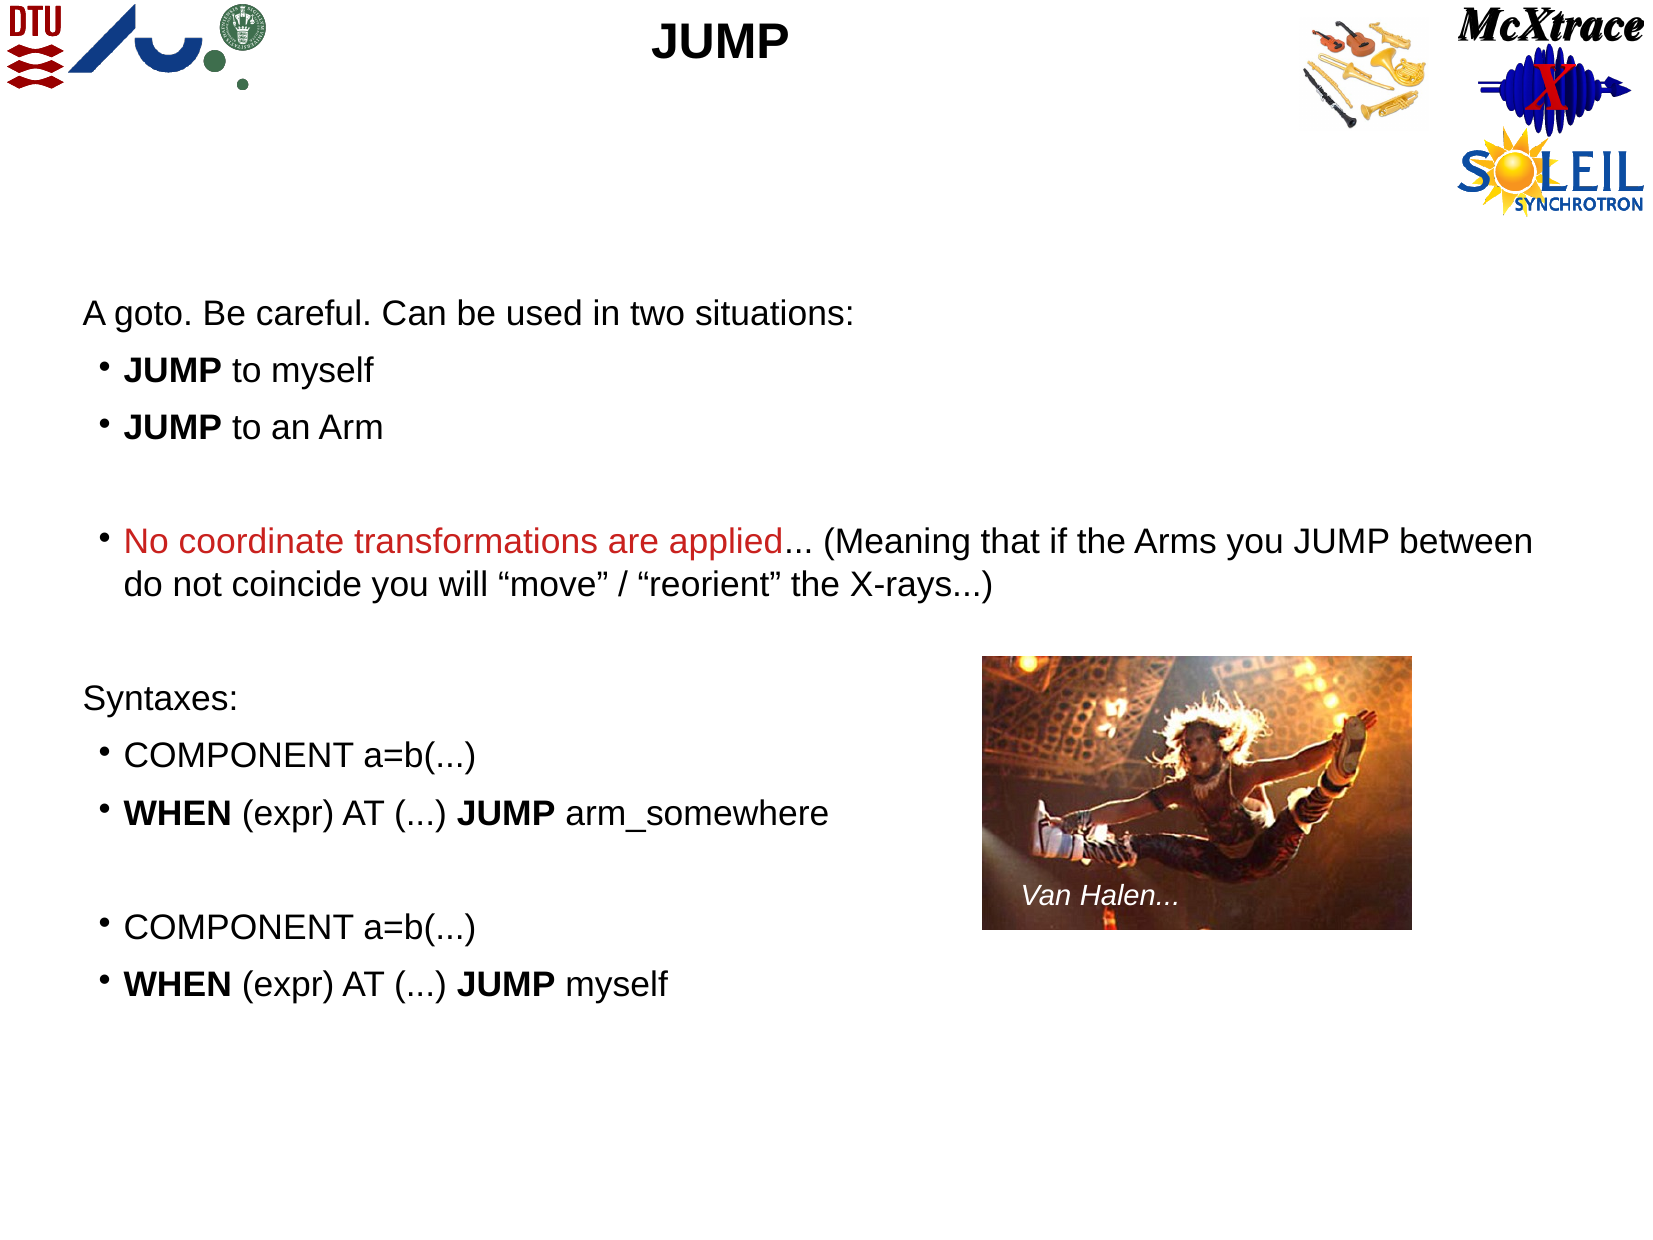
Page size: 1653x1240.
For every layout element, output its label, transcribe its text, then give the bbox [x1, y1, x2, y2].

picture [21, 85, 50, 89]
picture [5, 5, 65, 89]
picture [15, 10, 20, 32]
picture [982, 656, 1413, 930]
picture [67, 0, 266, 90]
title JUMP [236, 0, 1205, 83]
picture [1299, 4, 1644, 217]
picture [50, 5, 56, 32]
list A goto. Be careful. Can be used in two situations: JUMP to myself JUMP to an Arm No coordinate transformations are applied... (Meaning that if the Arms you JUMP between do not coincide you will “move” / “reorient” the X-rays...) Syntaxes: COMPONENT a=b(...) WHEN (expr) AT (...) JUMP arm_somewhere COMPONENT a=b(...) WHEN (expr) AT (...) JUMP myself [82, 290, 1571, 1010]
